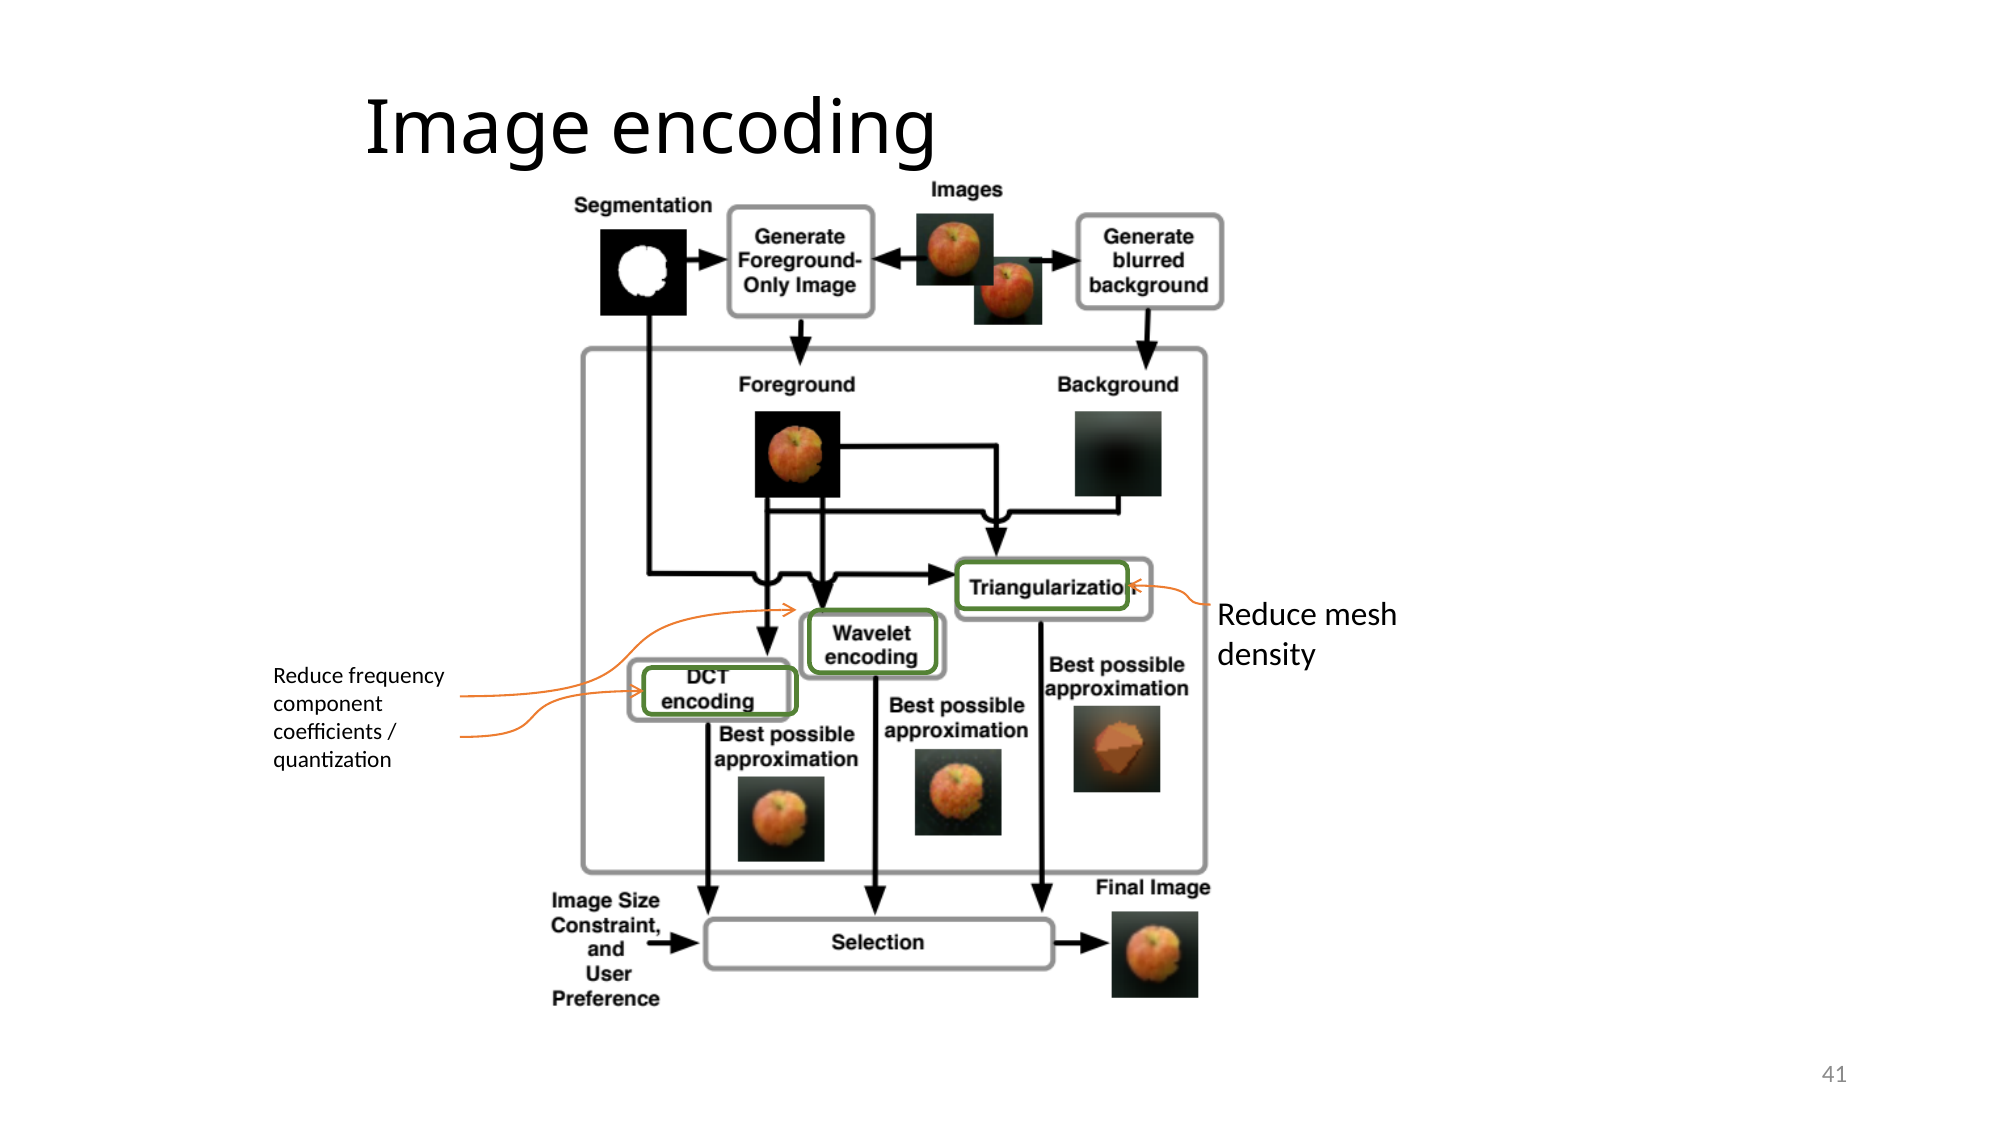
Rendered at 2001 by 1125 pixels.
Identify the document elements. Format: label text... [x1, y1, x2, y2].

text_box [459, 697, 644, 737]
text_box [459, 609, 797, 697]
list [133, 177, 1651, 1012]
text_box Image encoding [350, 71, 1537, 176]
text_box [1127, 585, 1211, 605]
slide_number 41 [1412, 1042, 1863, 1103]
